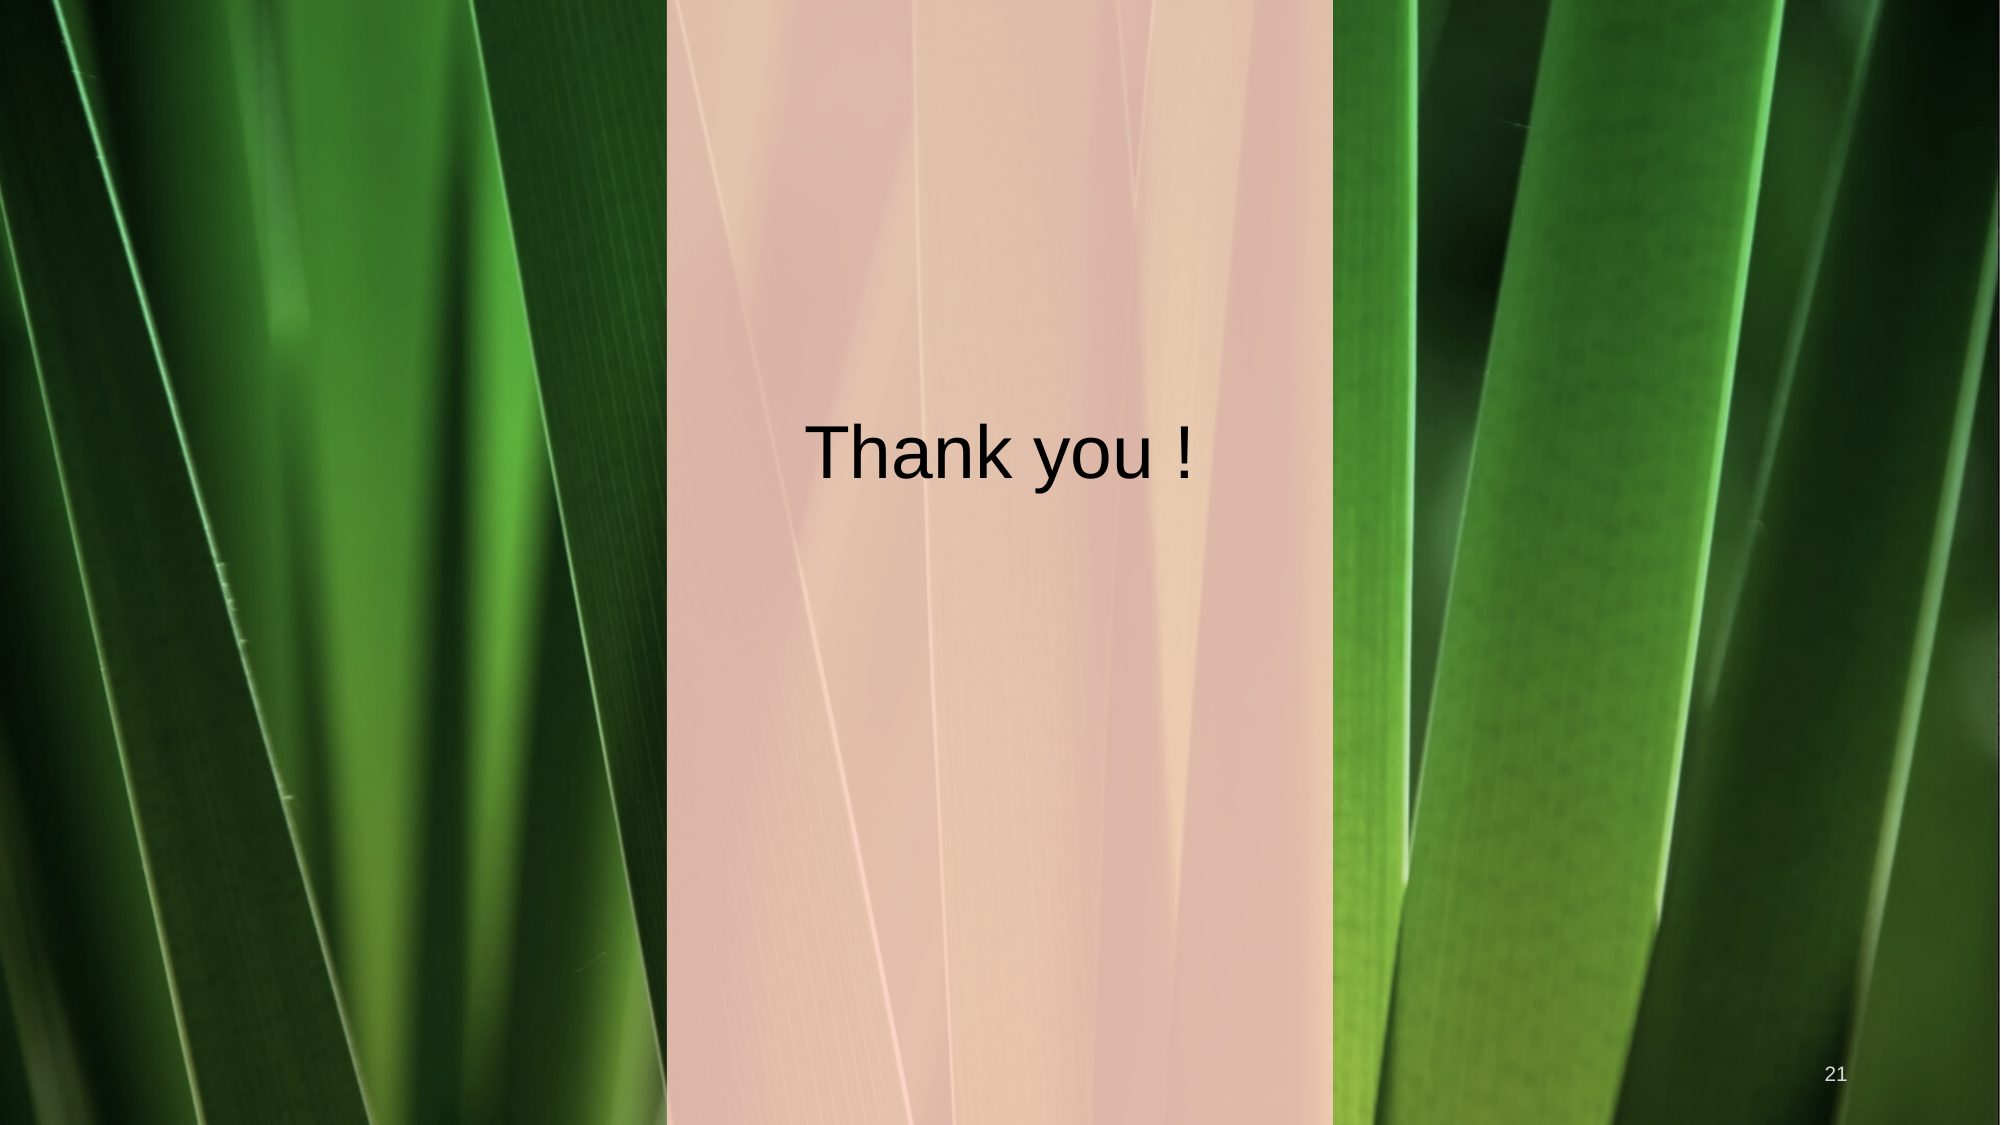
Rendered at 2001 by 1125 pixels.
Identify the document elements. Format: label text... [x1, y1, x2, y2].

slide_number 21 [1412, 1042, 1863, 1103]
title Thank you ! [774, 401, 1225, 507]
picture [0, 0, 666, 1125]
picture [1333, 0, 2000, 1125]
